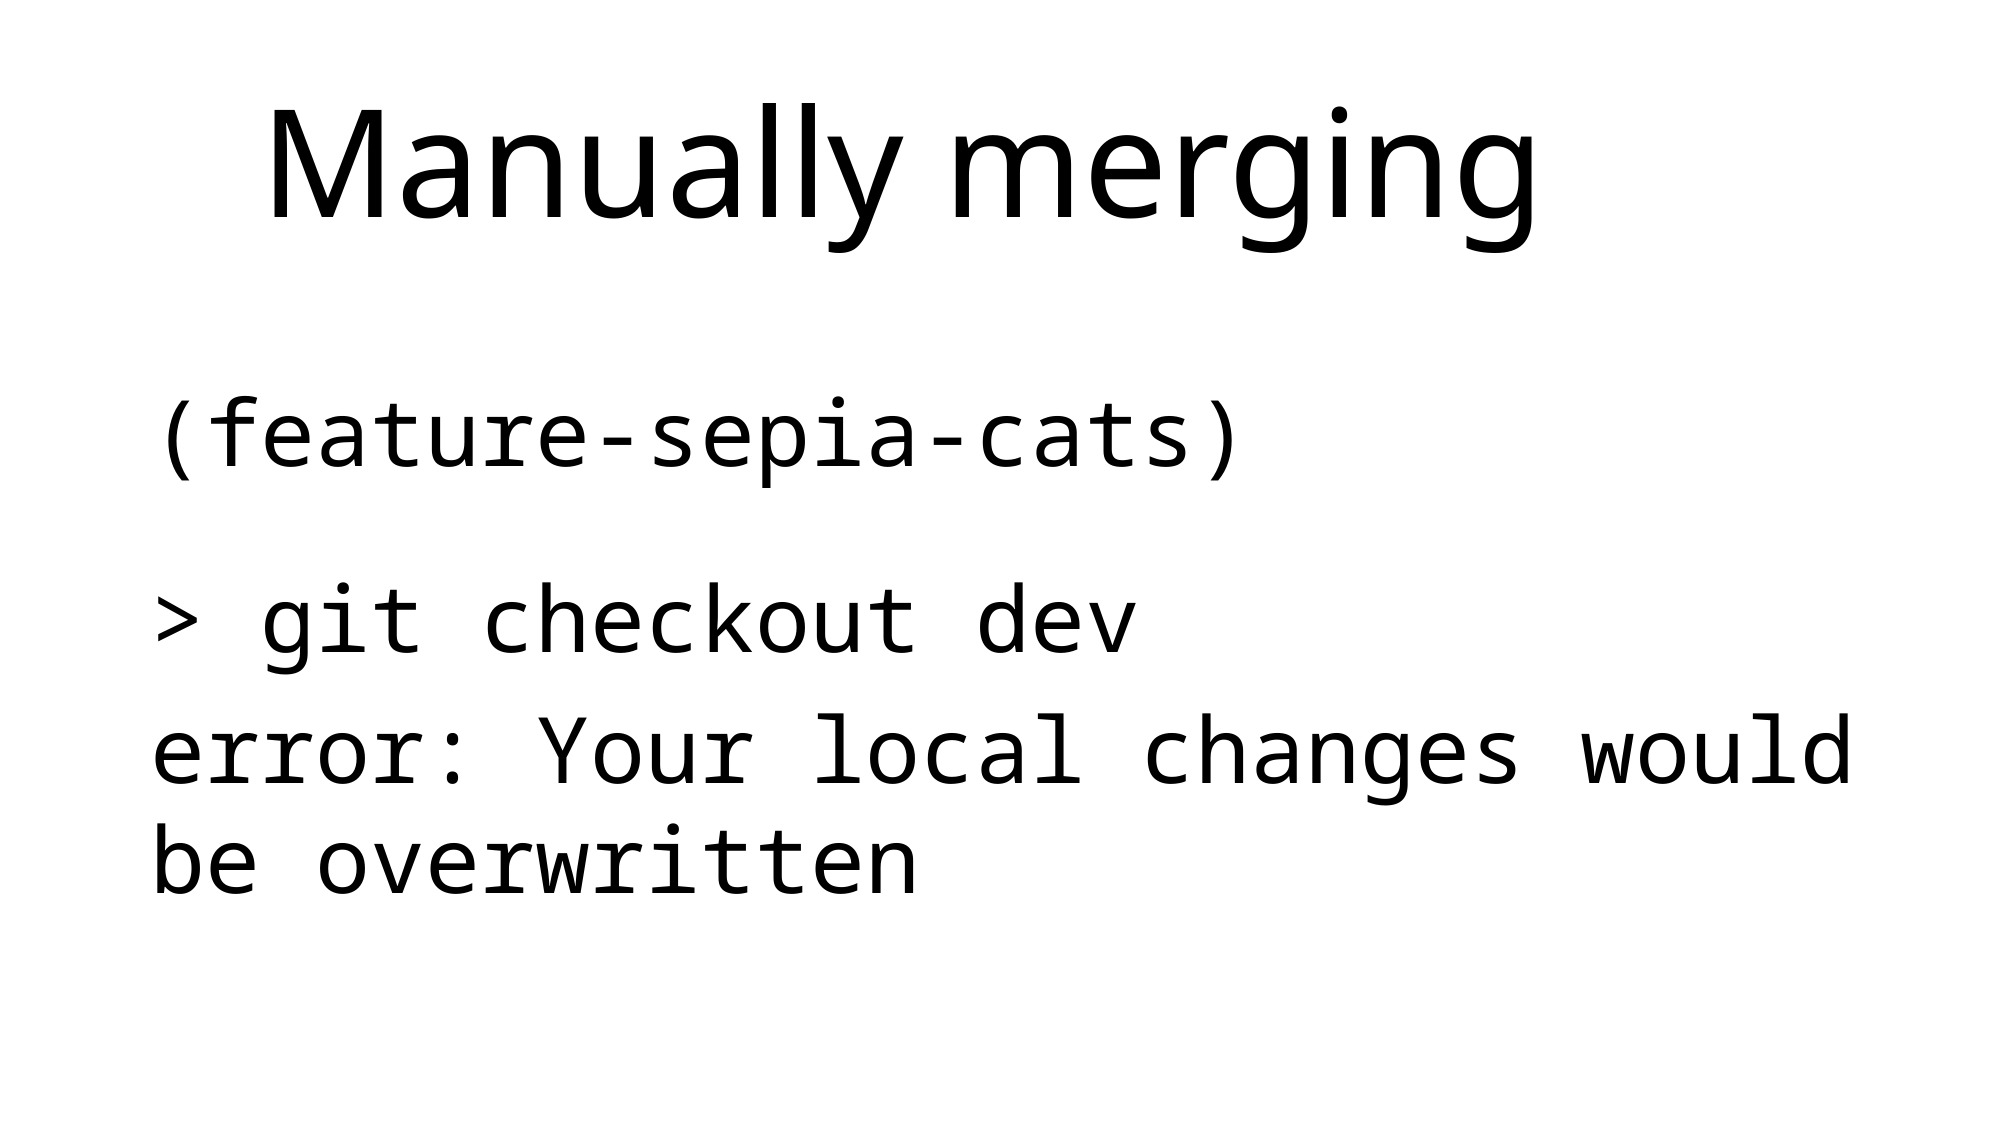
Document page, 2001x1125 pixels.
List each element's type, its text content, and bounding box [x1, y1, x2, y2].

title Manually merging [245, 62, 1755, 276]
list (feature-sepia-cats) > git checkout dev error: Your local changes would be overwritten [135, 312, 2000, 1045]
